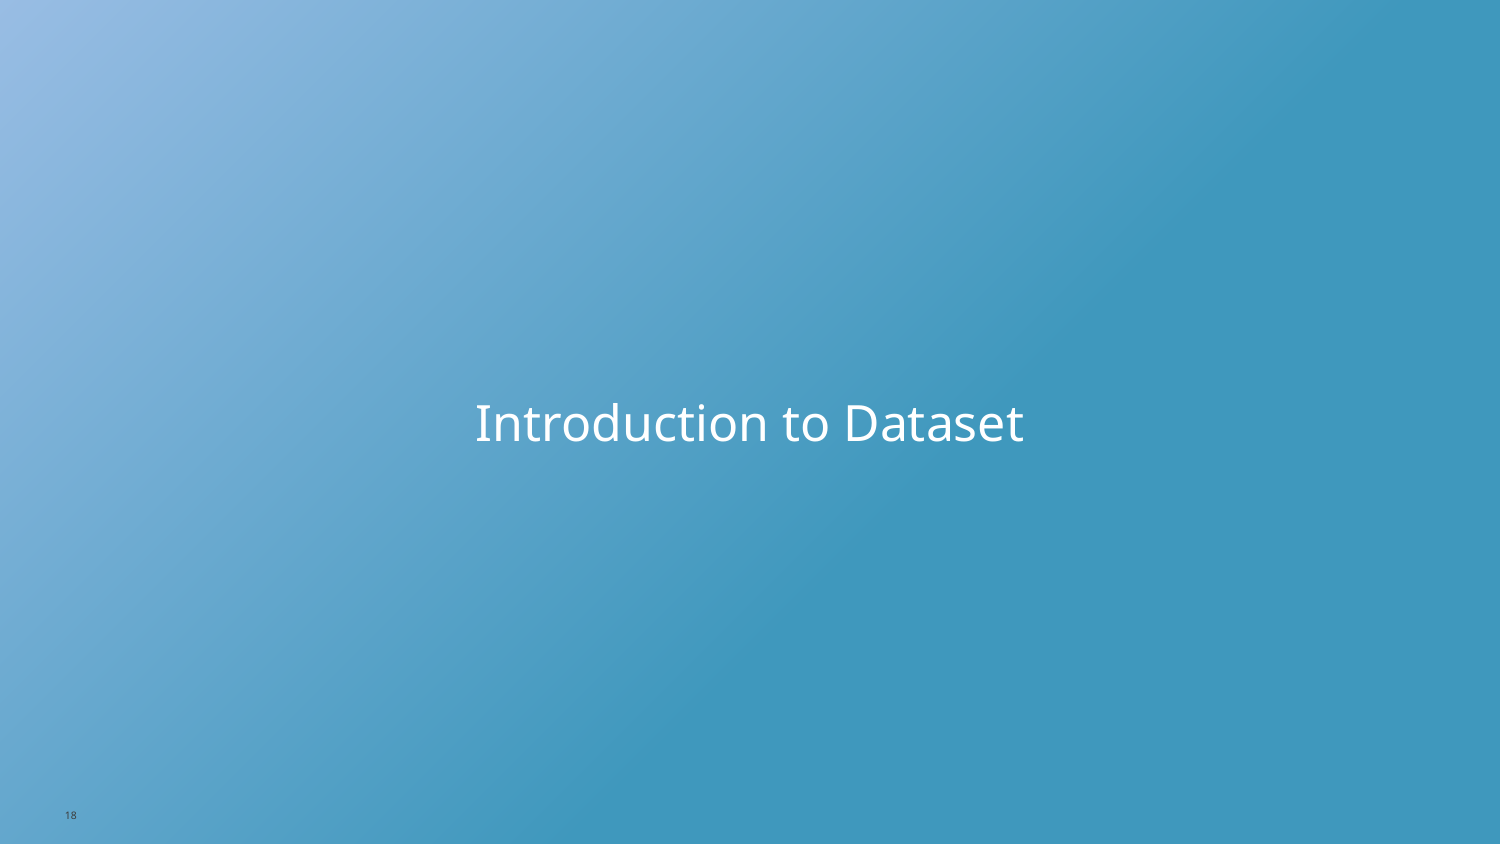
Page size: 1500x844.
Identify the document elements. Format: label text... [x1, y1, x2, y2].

slide_number 18 [0, 802, 142, 831]
title Introduction to Dataset [24, 383, 1475, 460]
